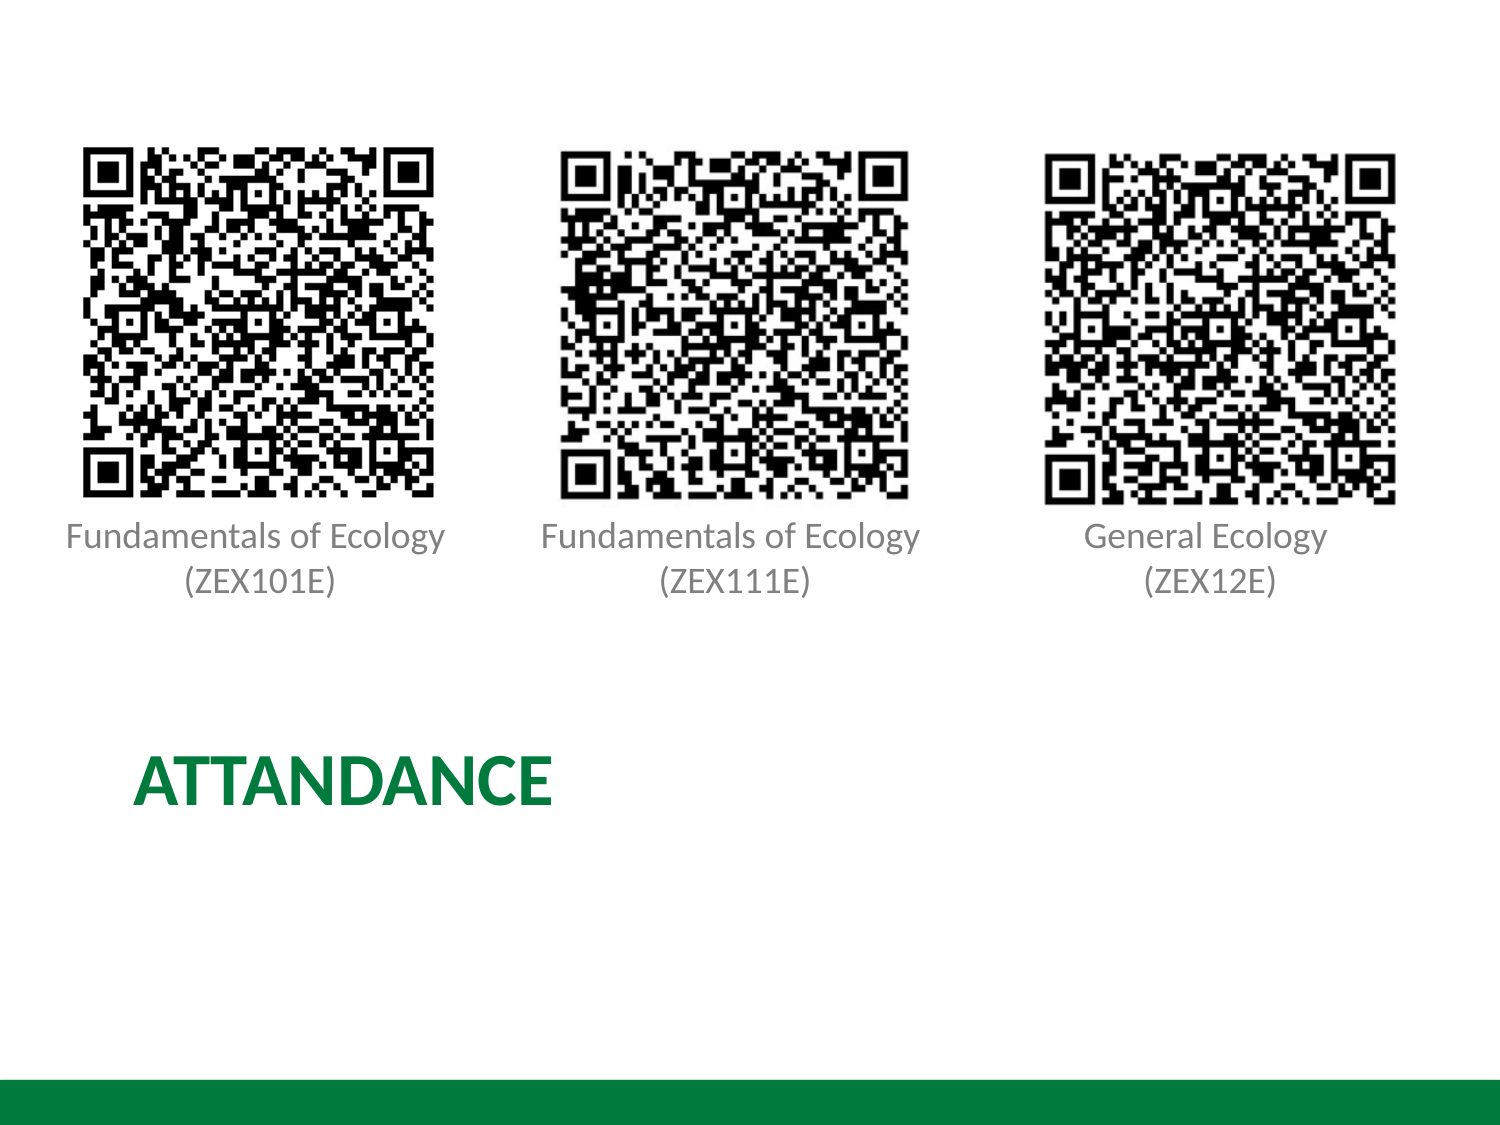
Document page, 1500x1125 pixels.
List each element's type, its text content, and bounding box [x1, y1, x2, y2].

picture [82, 146, 438, 499]
title Attandance [118, 722, 1394, 947]
text_box Fundamentals of Ecology (ZEX111E) [310, 503, 785, 609]
picture [1031, 142, 1405, 511]
text_box General Ecology (ZEX12E) [785, 503, 1500, 609]
picture [548, 134, 921, 511]
text_box [0, 1079, 1500, 1125]
text_box Fundamentals of Ecology (ZEX101E) [0, 503, 310, 609]
